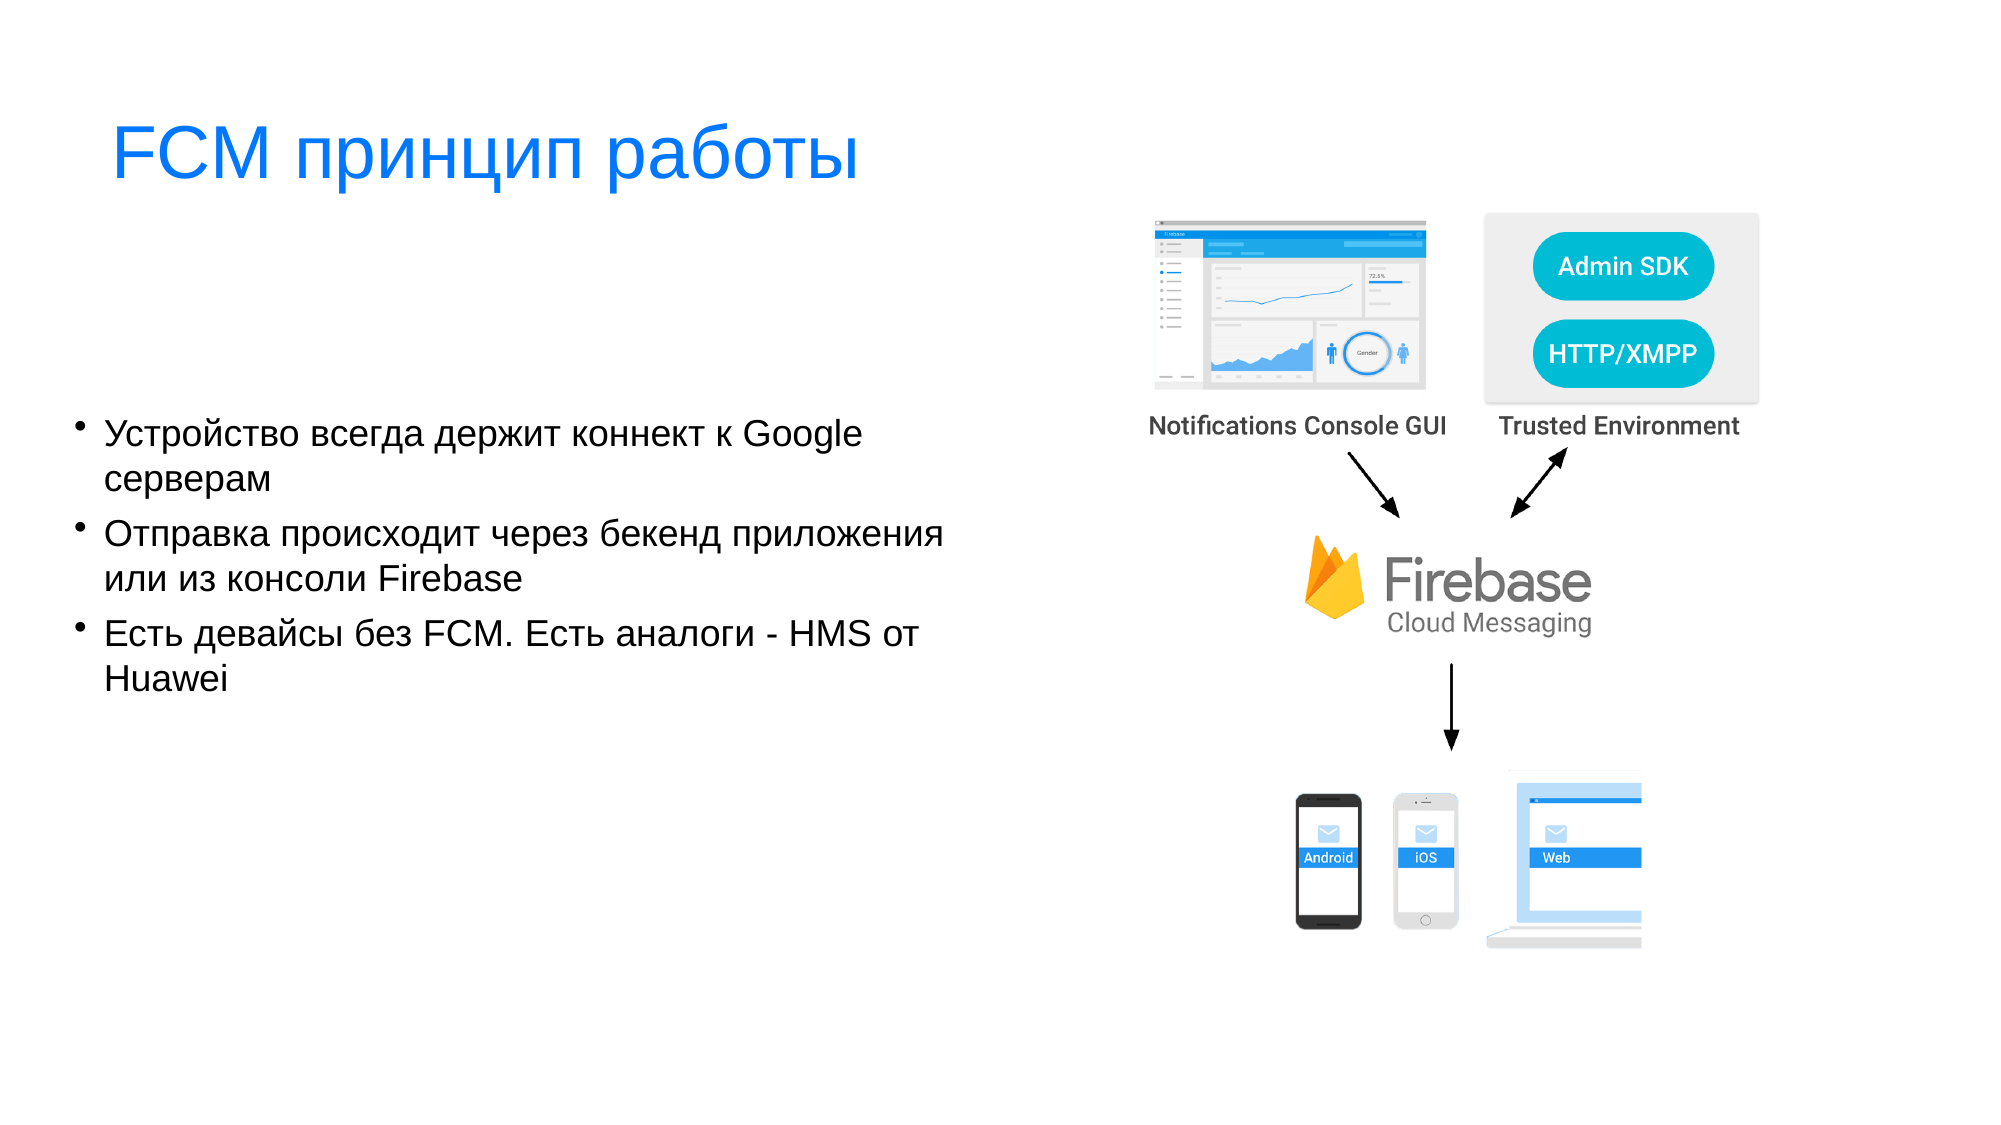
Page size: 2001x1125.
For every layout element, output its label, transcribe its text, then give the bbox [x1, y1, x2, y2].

title FCM принцип работы [110, 113, 913, 220]
text_box Устройство всегда держит коннект к Google серверам Отправка происходит через бекенд приложения или из консоли Firebase Есть девайсы без FCM. Есть аналоги - HMS от Huawei [68, 402, 1012, 706]
picture [1129, 183, 1790, 1001]
